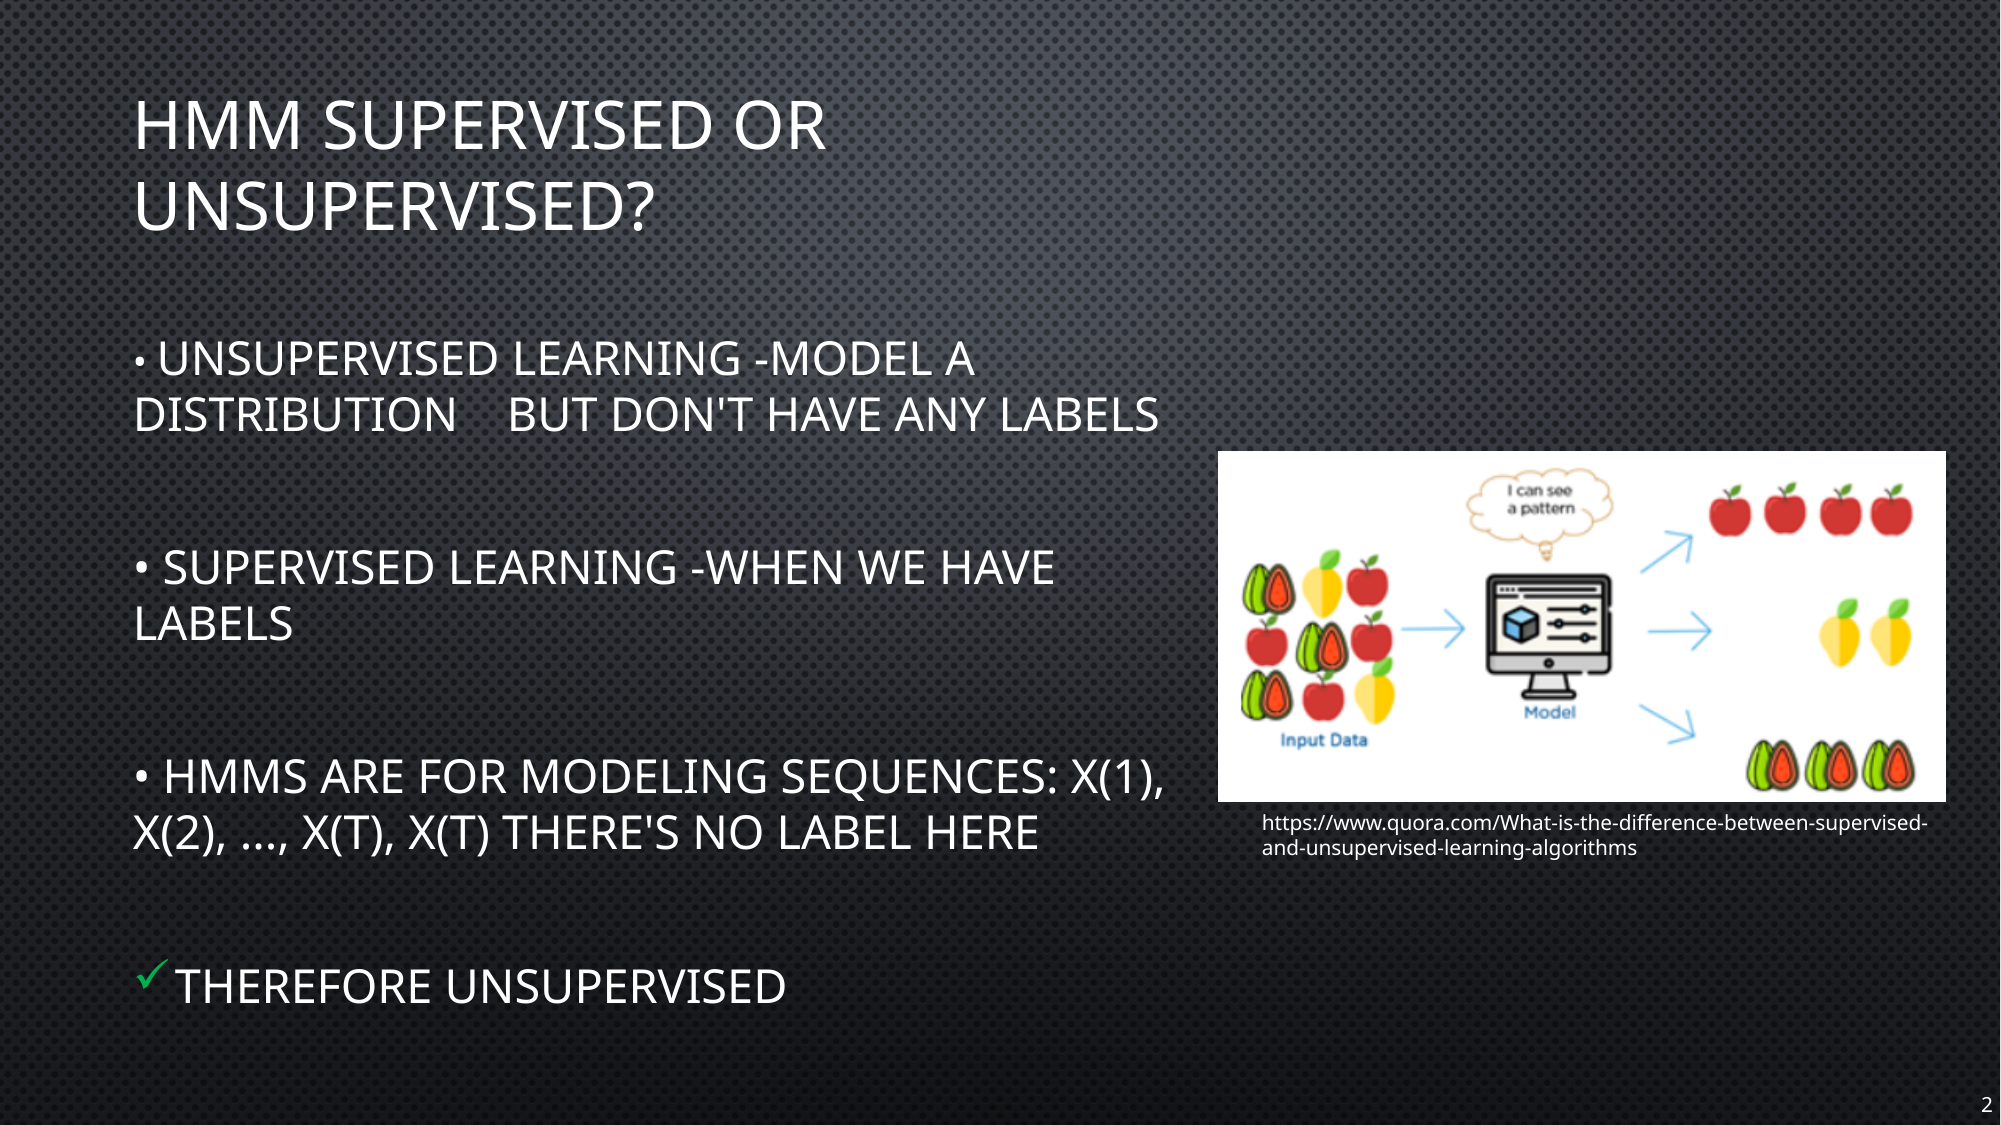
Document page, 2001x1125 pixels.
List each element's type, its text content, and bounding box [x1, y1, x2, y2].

title HMM Supervised or Unsupervised? [117, 73, 1143, 313]
text_box 2 [1966, 1084, 2000, 1125]
text_box • Unsupervised learning -model a distribution but don't have any labels • Supervised learning -when we have labels • HMMs are for modeling sequences: x(1), x(2), ..., x(t), x(T) There's no label here Therefore UNSUPERVISED [117, 313, 1203, 1028]
text_box https://www.quora.com/What-is-the-difference-between-supervised-and-unsupervised-learning-algorithms [1247, 801, 1974, 867]
picture [1218, 451, 1946, 803]
